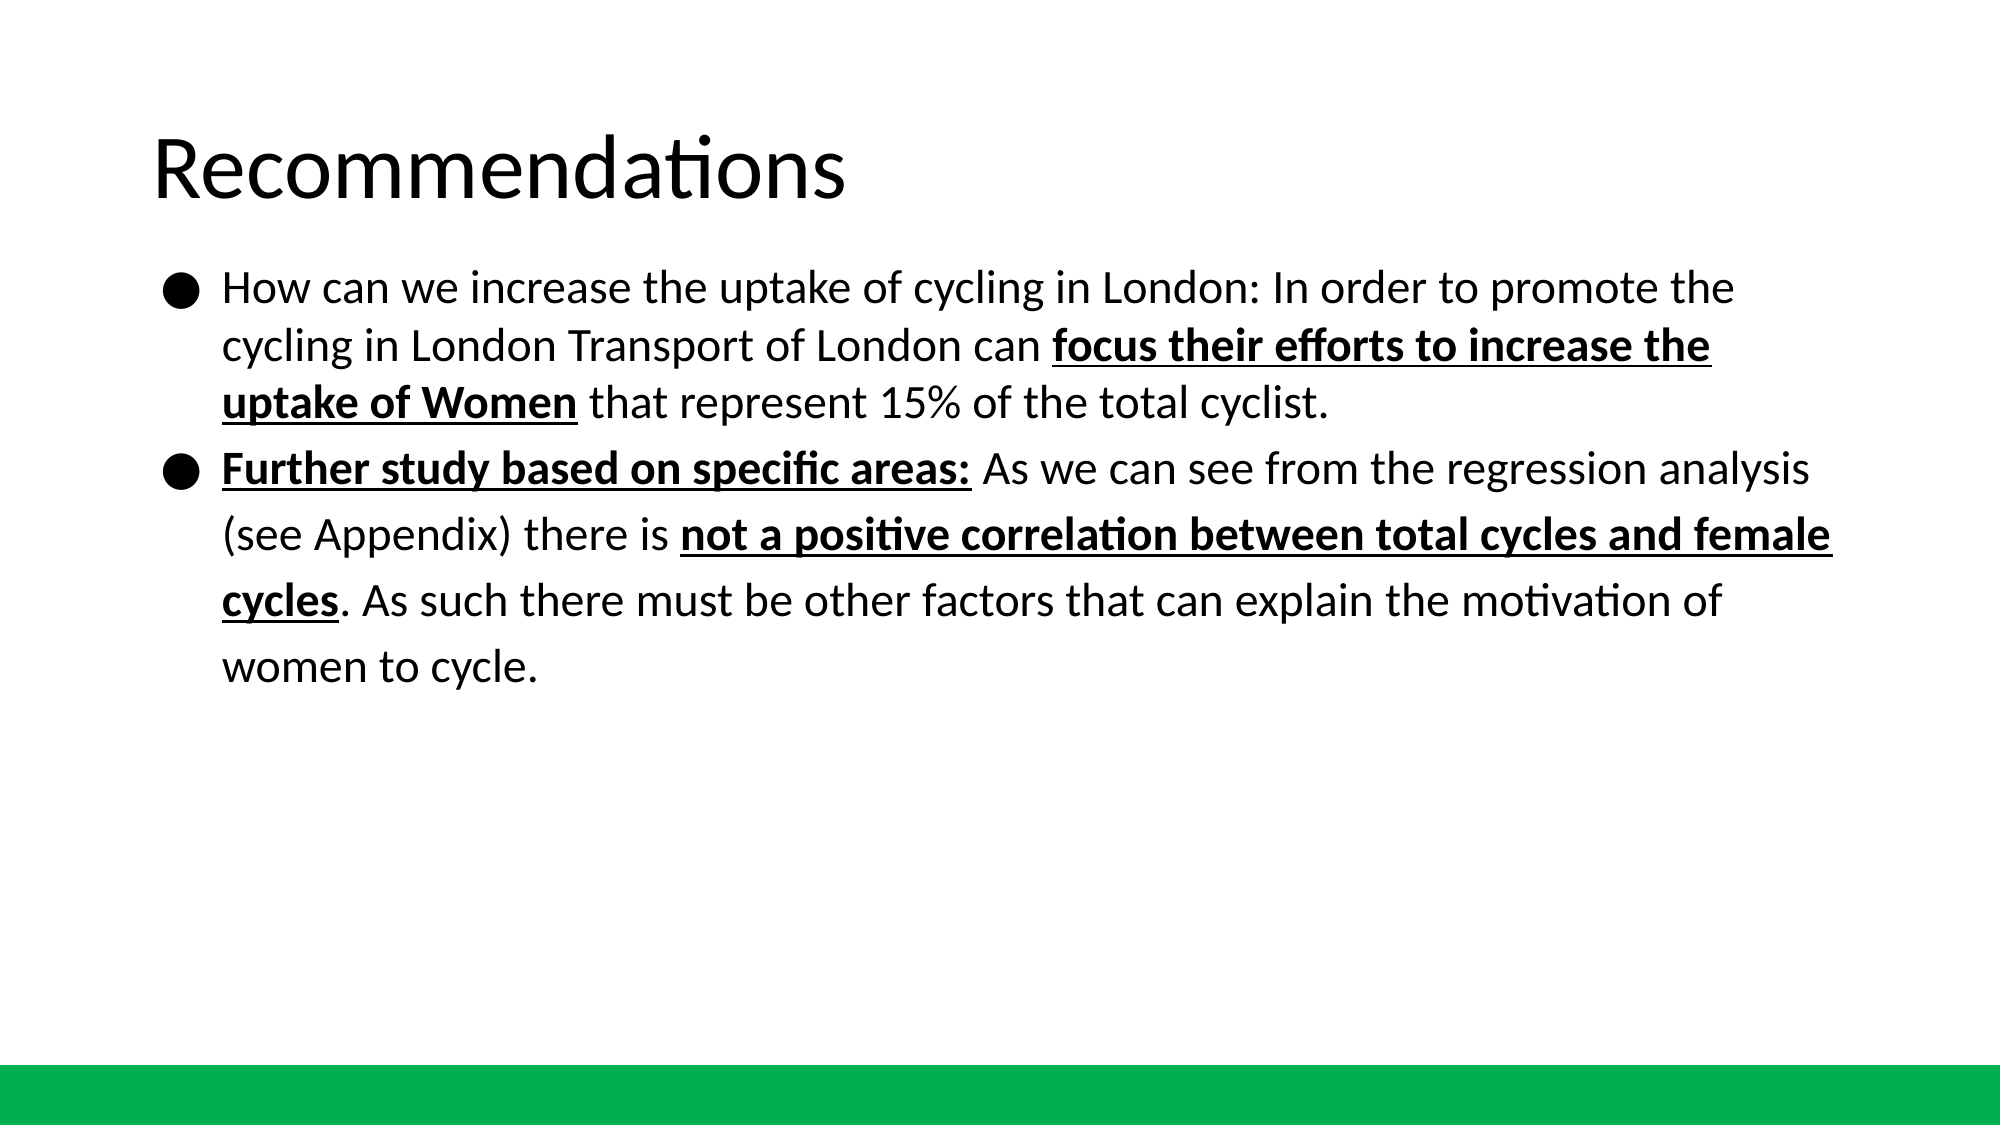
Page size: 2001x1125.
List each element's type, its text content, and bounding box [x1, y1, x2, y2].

list How can we increase the uptake of cycling in London: In order to promote the cycling in London Transport of London can focus their efforts to increase the uptake of Women that represent 15% of the total cyclist. Further study based on specific areas: As we can see from the regression analysis (see Appendix) there is not a positive correlation between total cycles and female cycles. As such there must be other factors that can explain the motivation of women to cycle. [131, 248, 1857, 963]
text_box [0, 1065, 2000, 1125]
title Recommendations [137, 59, 1863, 278]
